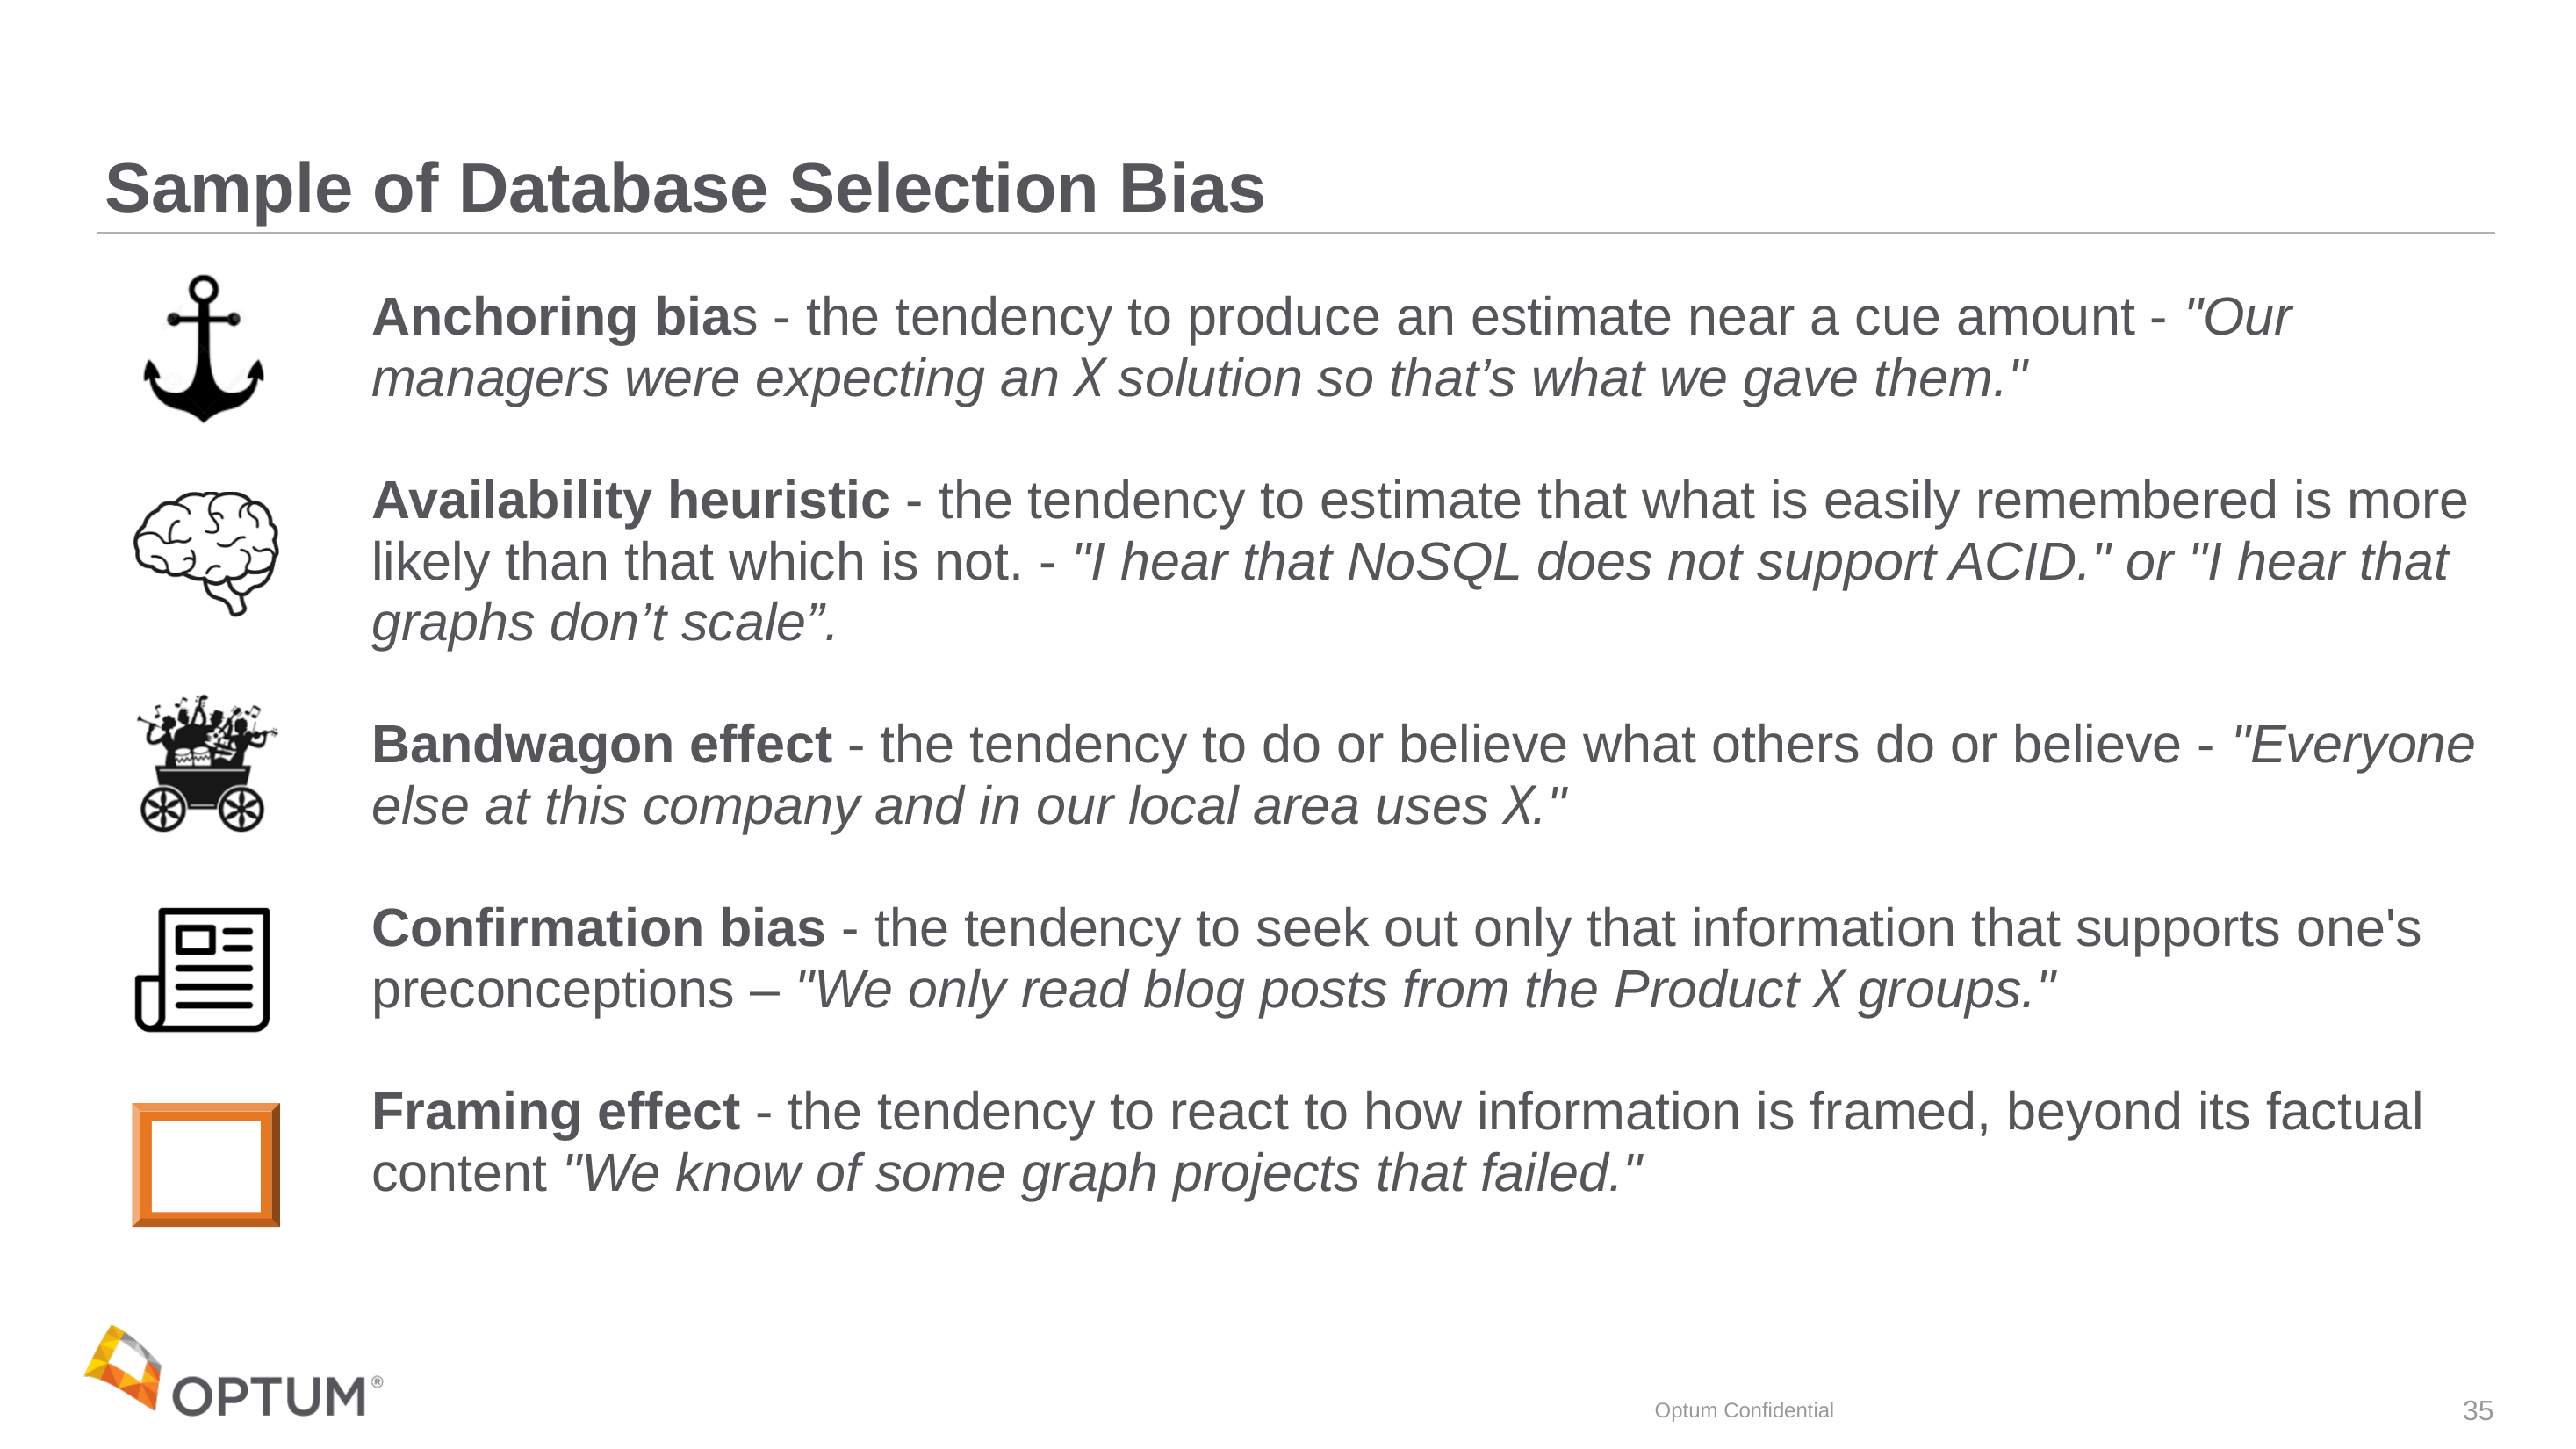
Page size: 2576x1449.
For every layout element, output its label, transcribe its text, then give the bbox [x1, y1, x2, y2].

picture [131, 692, 280, 838]
footer Optum Confidential [1119, 1370, 2371, 1448]
picture [126, 906, 277, 1034]
picture [83, 1323, 385, 1417]
slide_number 35 [2379, 1370, 2494, 1448]
picture [139, 273, 270, 431]
picture [129, 492, 280, 621]
list Anchoring bias - the tendency to produce an estimate near a cue amount - "Our managers were expecting an X solution so that’s what we gave them." Availability heuristic - the tendency to estimate that what is easily remembered is more likely than that which is not. - "I hear that NoSQL does not support ACID." or "I hear that graphs don’t scale”. Bandwagon effect - the tendency to do or believe what others do or believe - "Everyone else at this company and in our local area uses X." Confirmation bias - the tendency to seek out only that information that supports one's preconceptions – "We only read blog posts from the Product X groups." Framing effect - the tendency to react to how information is framed, beyond its factual content "We know of some graph projects that failed." [337, 285, 2495, 1294]
title Sample of Database Selection Bias [104, 0, 2495, 227]
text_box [132, 1103, 280, 1228]
